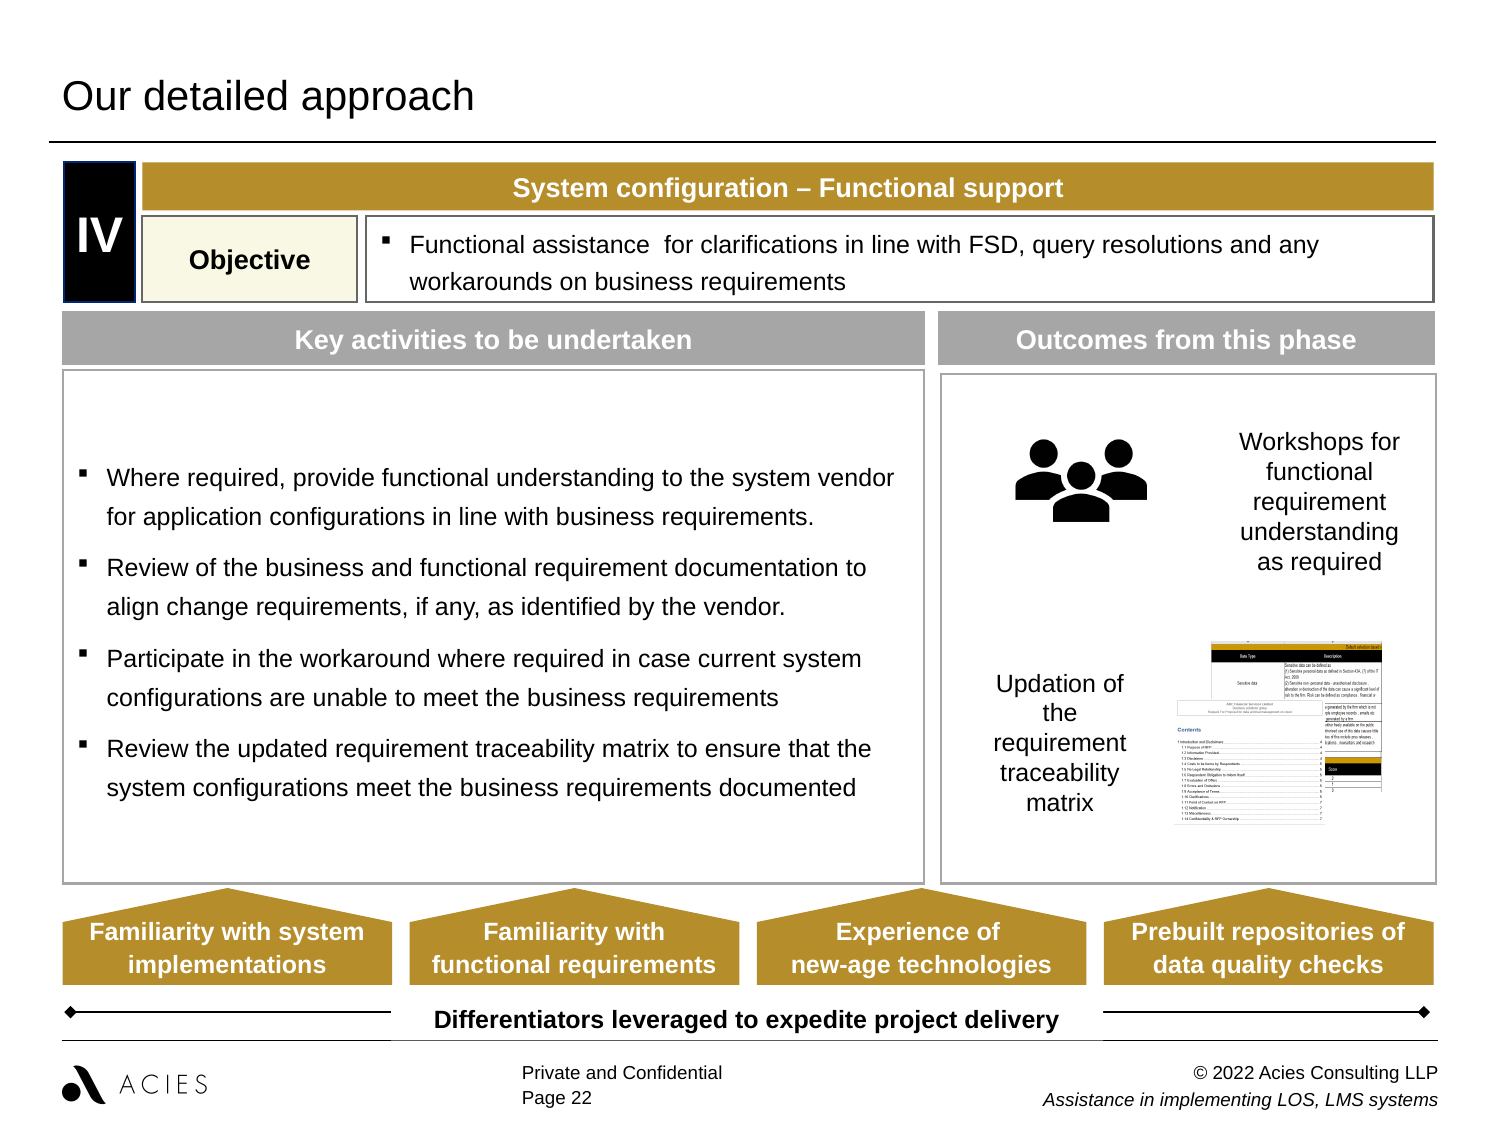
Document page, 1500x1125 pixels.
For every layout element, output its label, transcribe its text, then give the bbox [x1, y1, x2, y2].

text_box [62, 162, 1437, 1041]
table_header Our detailed approach [49, 50, 1436, 141]
picture [1005, 405, 1156, 556]
picture [31, 1037, 255, 1125]
picture [1173, 641, 1382, 825]
